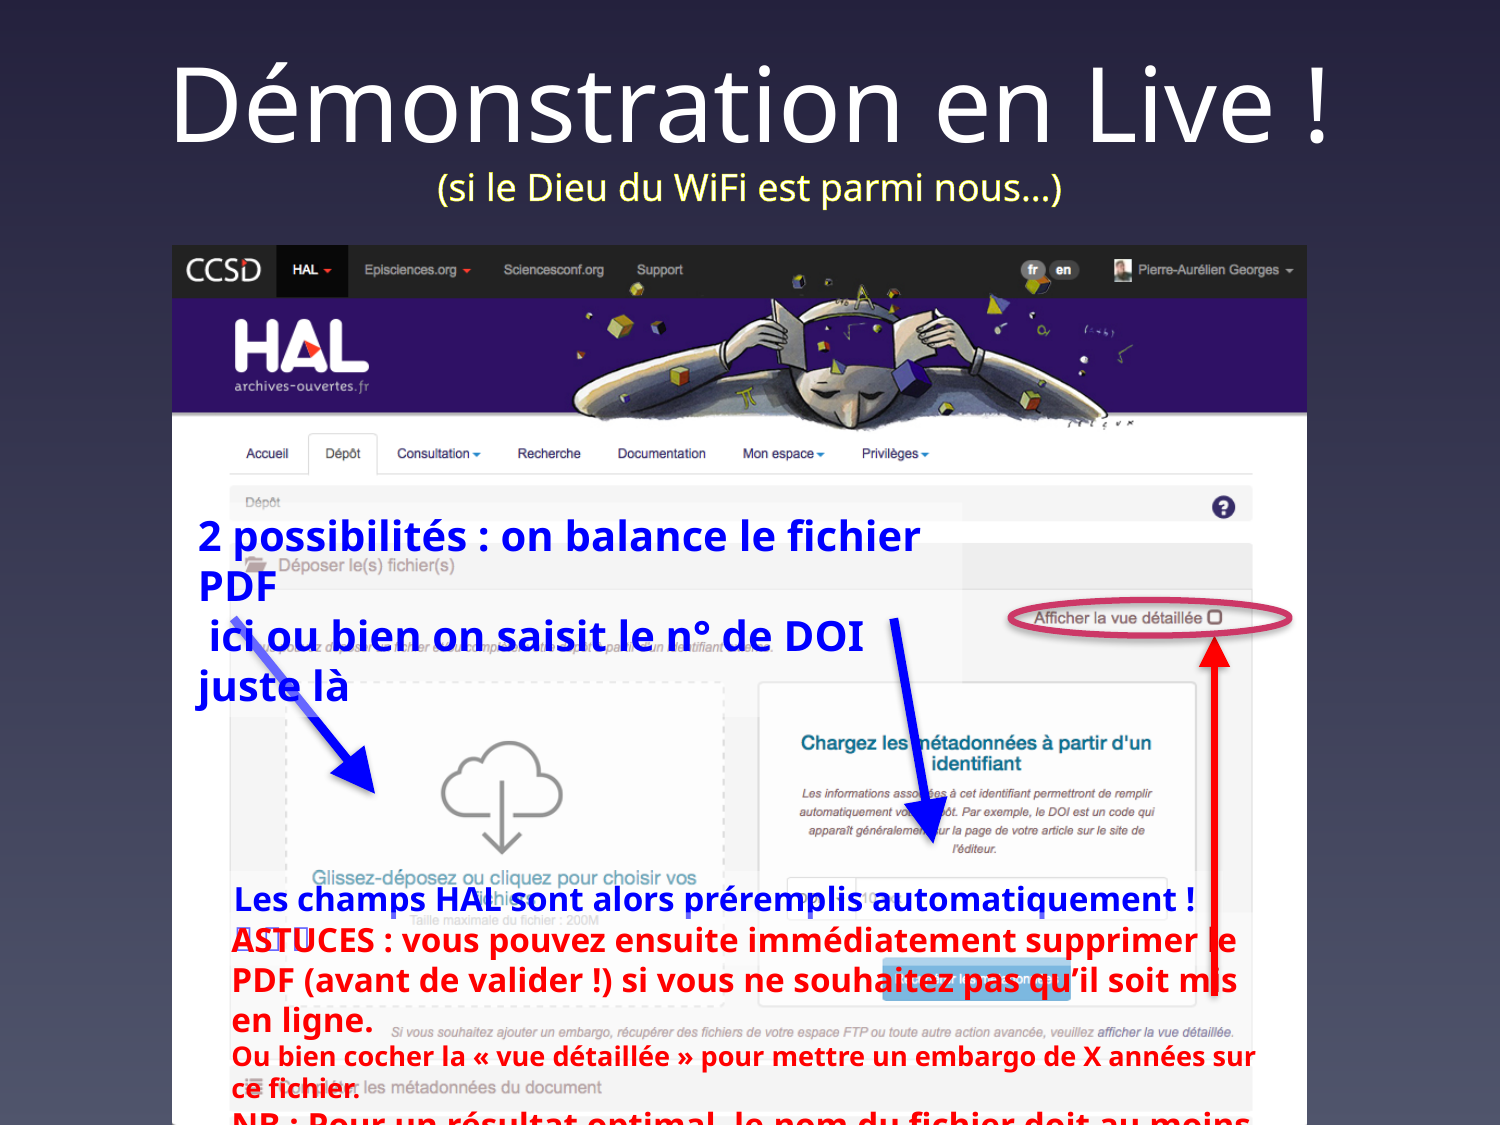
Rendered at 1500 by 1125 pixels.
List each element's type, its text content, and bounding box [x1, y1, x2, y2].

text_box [893, 618, 934, 844]
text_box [233, 618, 376, 794]
picture [172, 245, 1307, 1125]
title Démonstration en Live ! (si le Dieu du WiFi est parmi nous…) [75, 30, 1425, 219]
